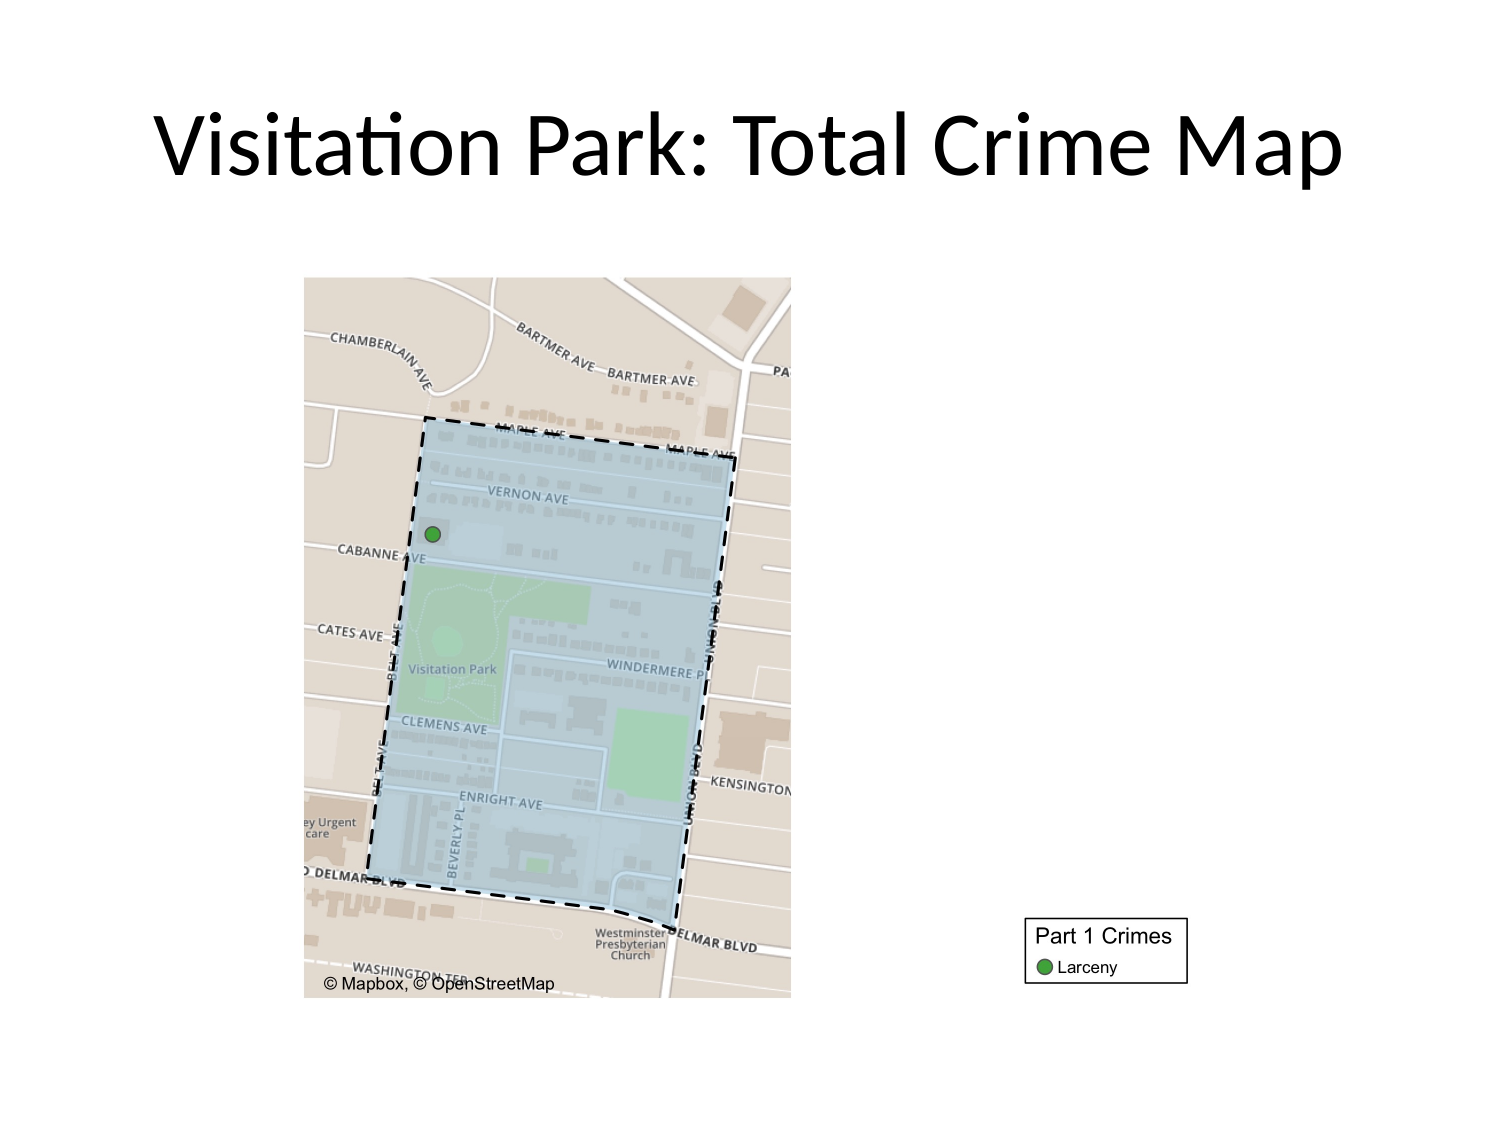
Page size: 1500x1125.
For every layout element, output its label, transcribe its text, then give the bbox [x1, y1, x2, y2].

title Visitation Park: Total Crime Map [75, 45, 1425, 233]
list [74, 262, 1426, 1013]
